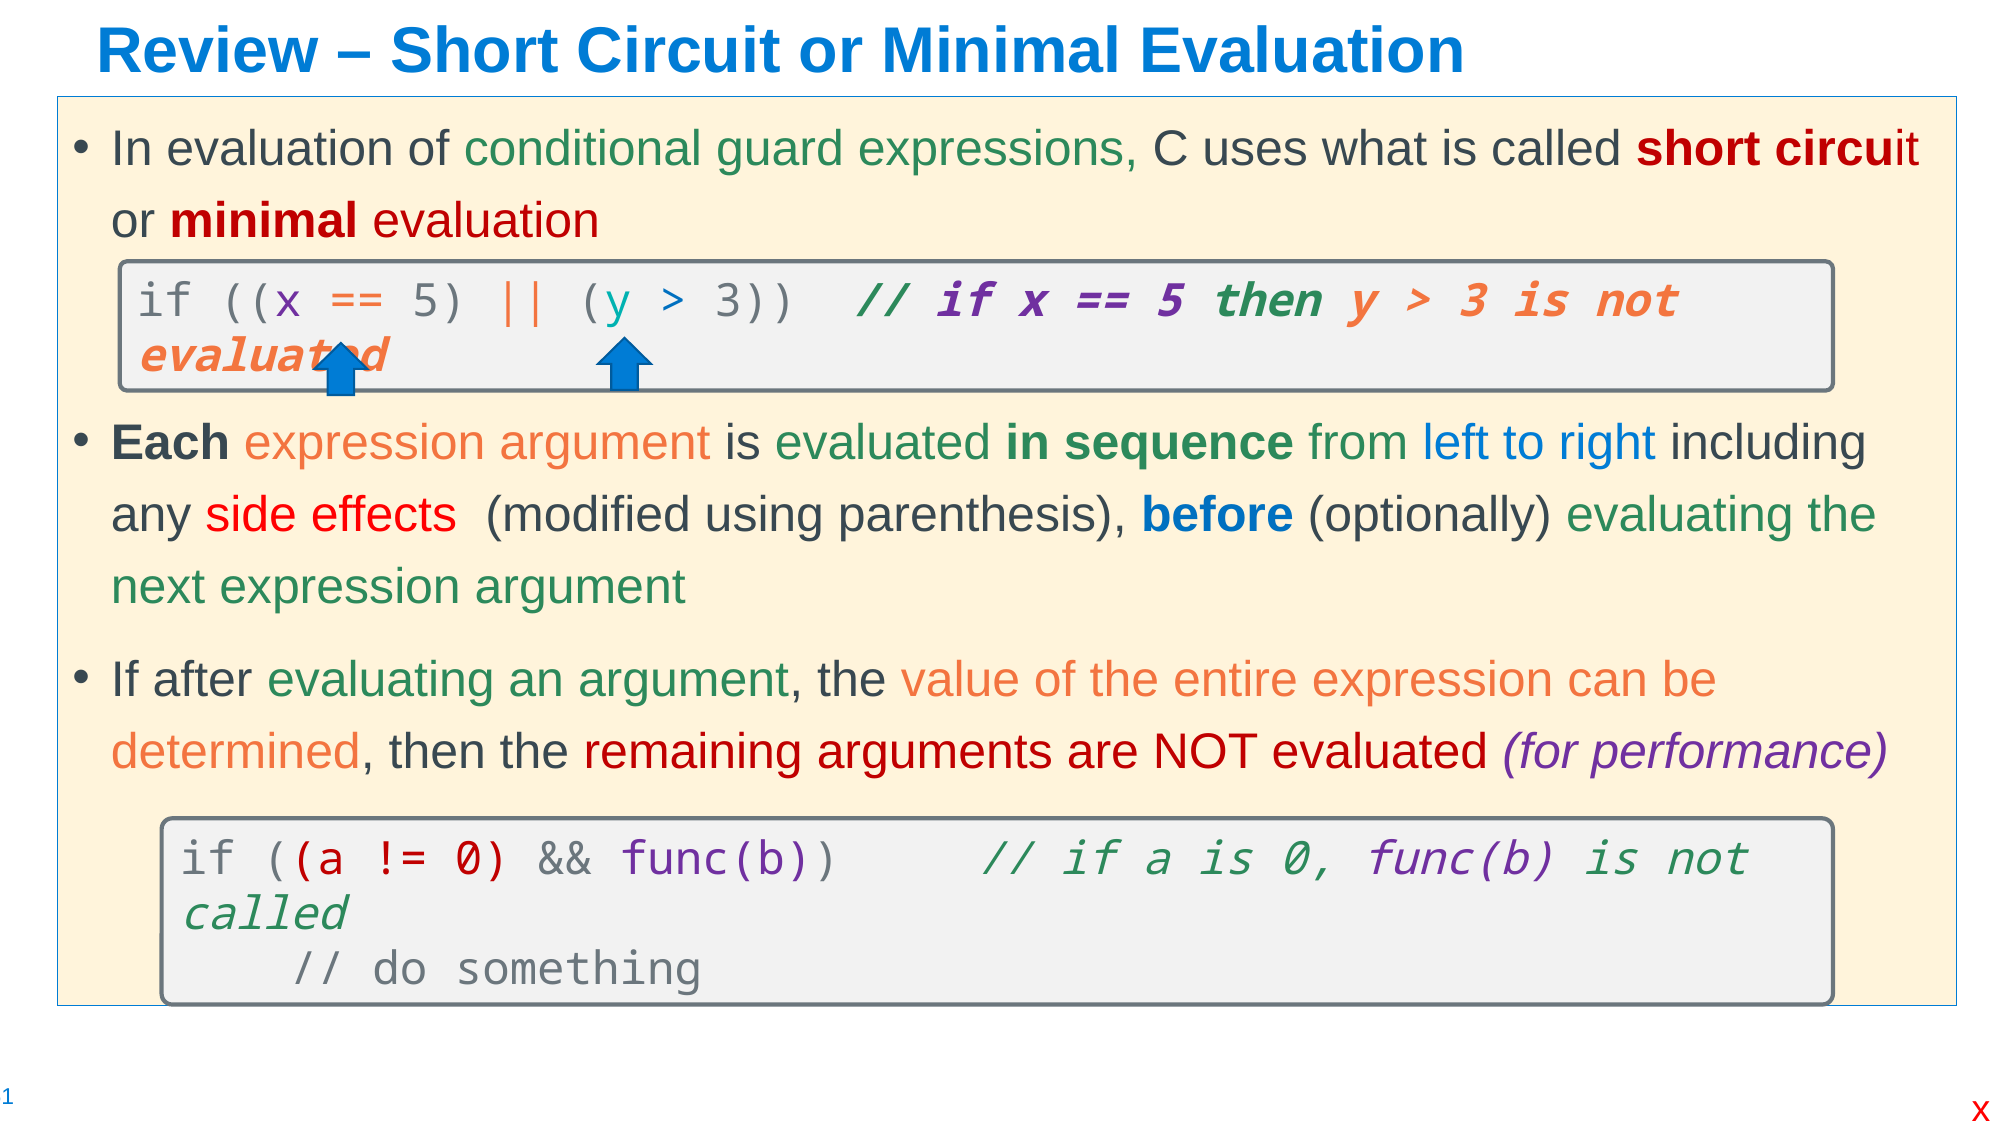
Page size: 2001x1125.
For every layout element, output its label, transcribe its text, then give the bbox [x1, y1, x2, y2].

text_box [311, 341, 370, 397]
text_box if ((a != 0) && func(b)) // if a is 0, func(b) is not called // do something [161, 818, 1833, 1005]
text_box [595, 336, 654, 391]
text_box if ((x == 5) || (y > 3)) // if x == 5 then y > 3 is not evaluated [119, 261, 1834, 391]
title Review – Short Circuit or Minimal Evaluation [81, 13, 1807, 94]
list In evaluation of conditional guard expressions, C uses what is called short circuit or minimal evaluation Each expression argument is evaluated in sequence from left to right including any side effects (modified using parenthesis), before (optionally) evaluating the next expression argument If after evaluating an argument, the value of the entire expression can be determined, then the remaining arguments are NOT evaluated (for performance) [57, 96, 1957, 1006]
text_box x [1956, 1076, 2000, 1125]
